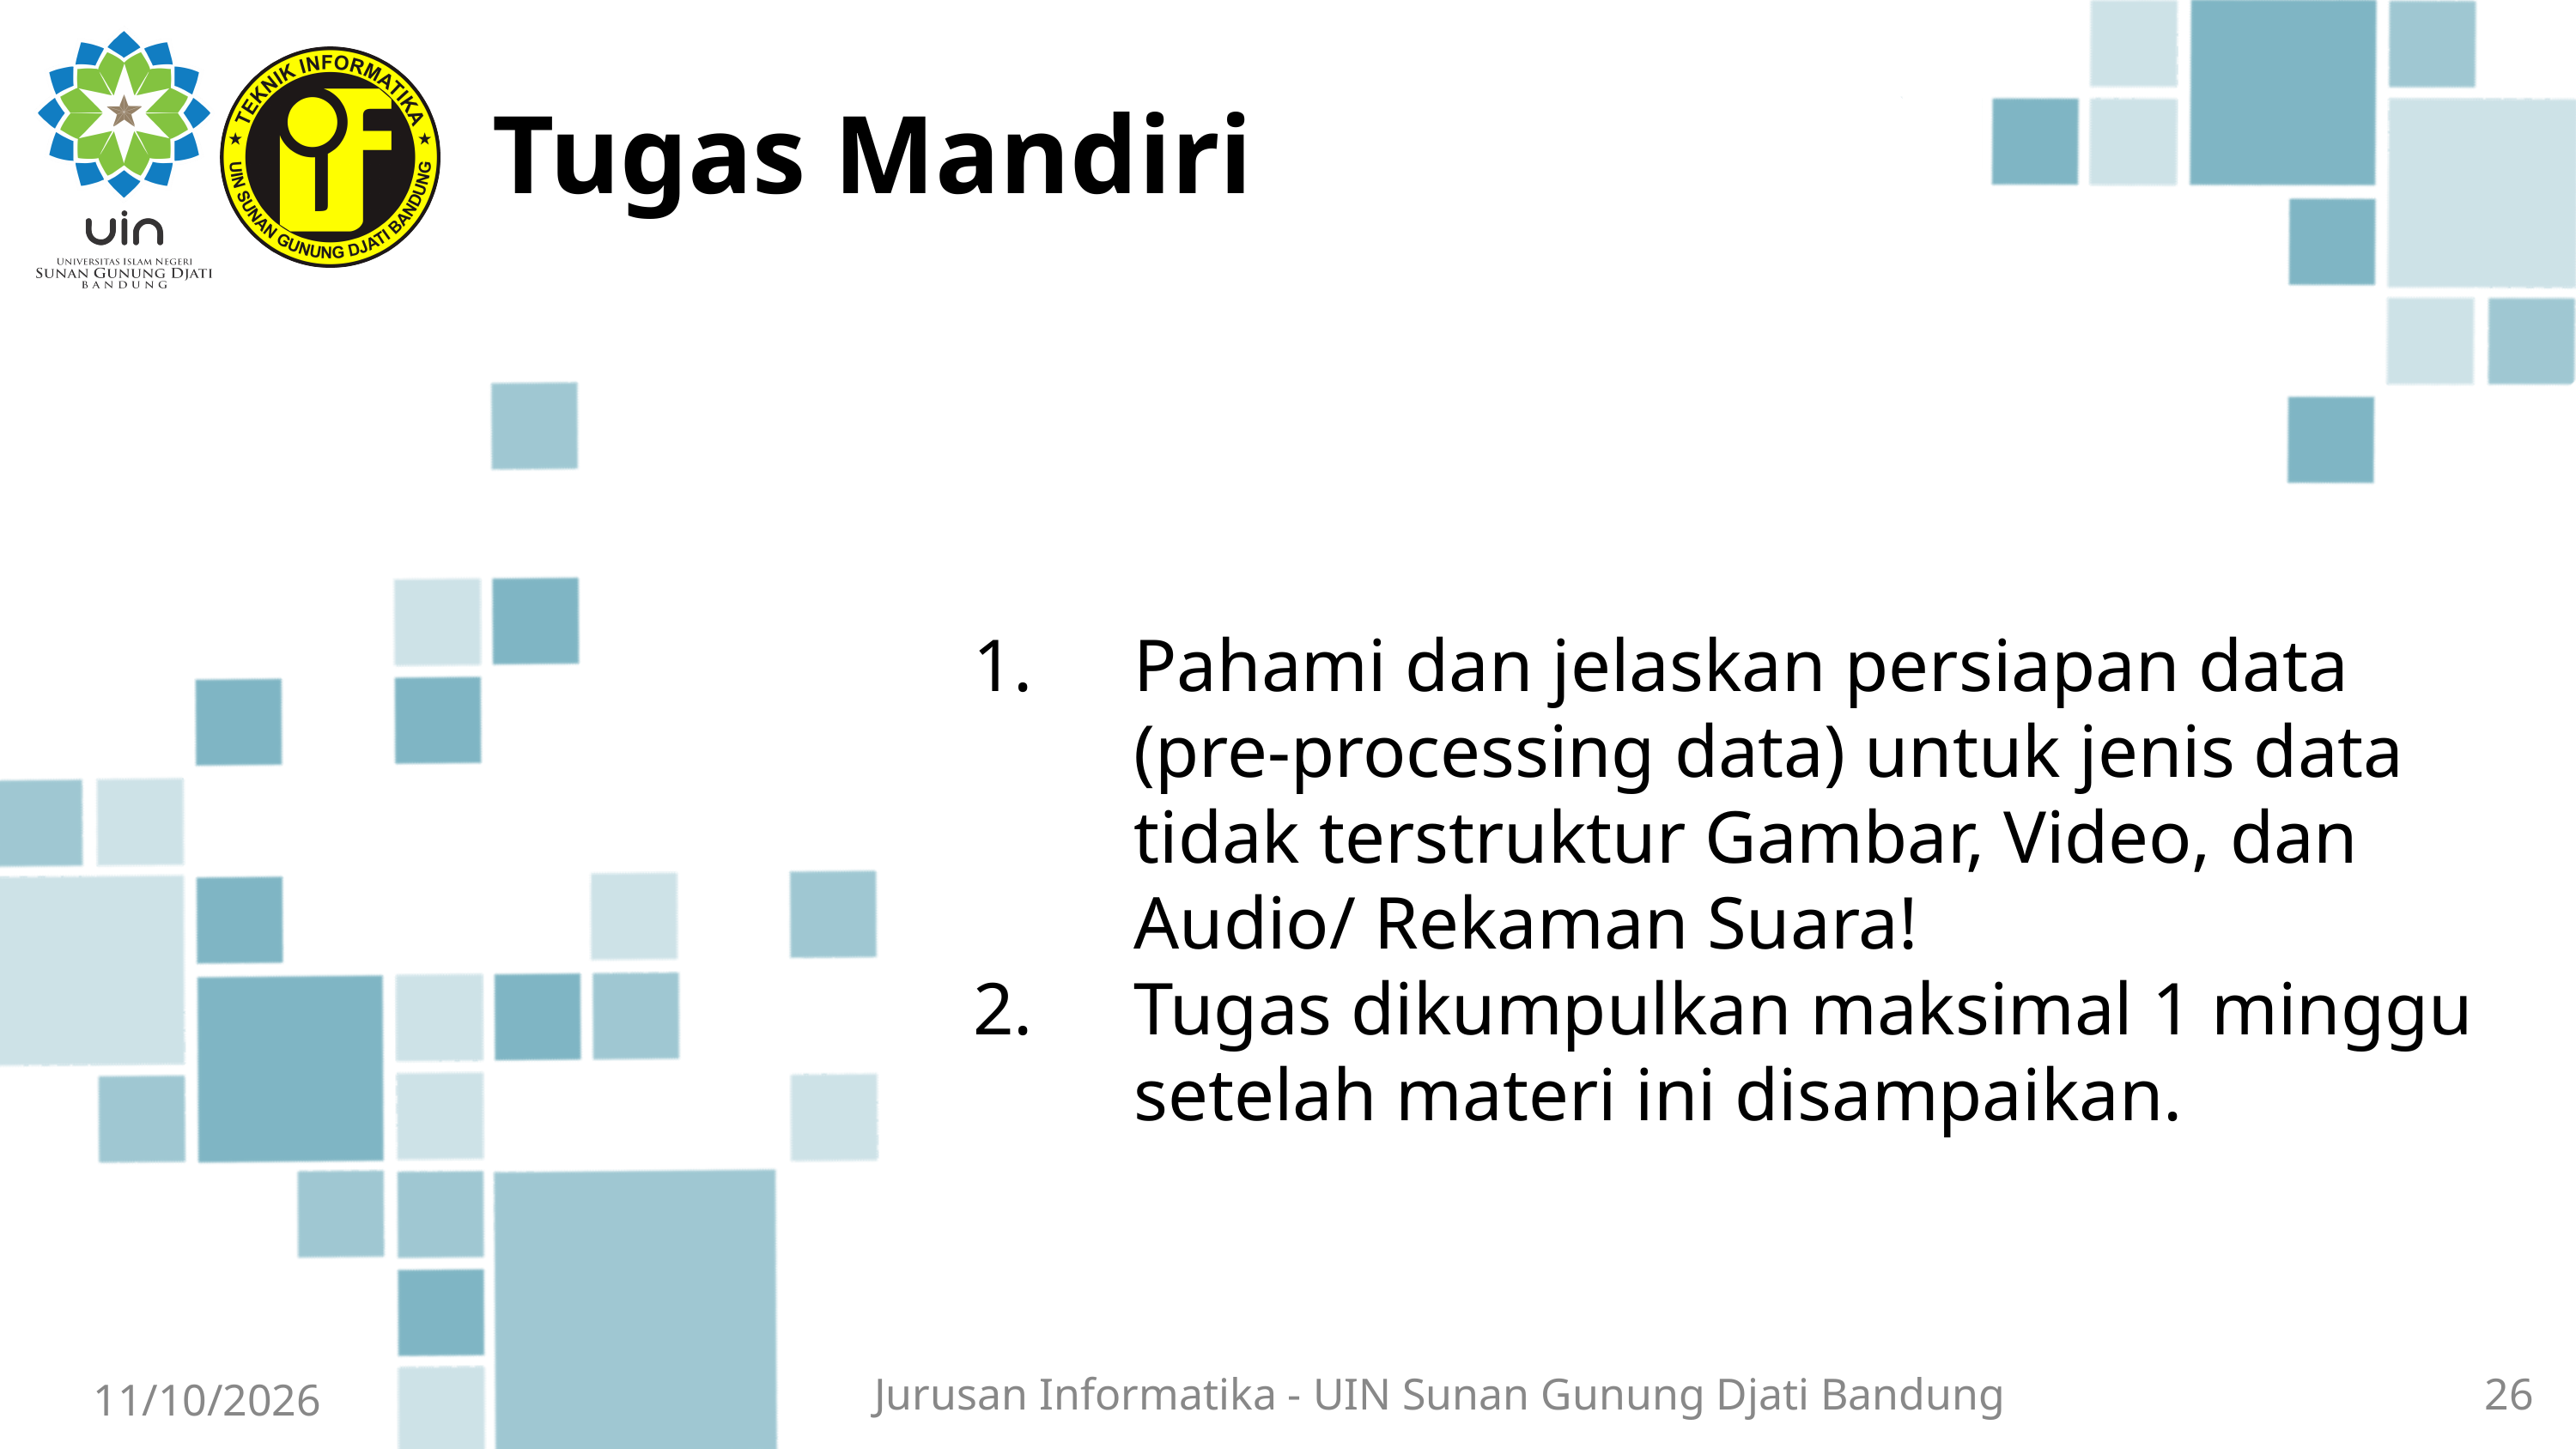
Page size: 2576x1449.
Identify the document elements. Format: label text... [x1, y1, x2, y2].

picture [220, 46, 440, 268]
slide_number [80, 1376, 381, 1428]
footer Jurusan Informatika - UIN Sunan Gunung Djati Bandung [838, 1376, 2042, 1416]
text_box Pahami dan jelaskan persiapan data (pre-processing data) untuk jenis data tidak terstruktur Gambar, Video, dan Audio/ Rekaman Suara! Tugas dikumpulkan maksimal 1 minggu setelah materi ini disampaikan. [960, 432, 2494, 1322]
picture [33, 26, 215, 288]
slide_number 26 [2245, 1370, 2547, 1422]
title Tugas Mandiri [479, 46, 1575, 254]
